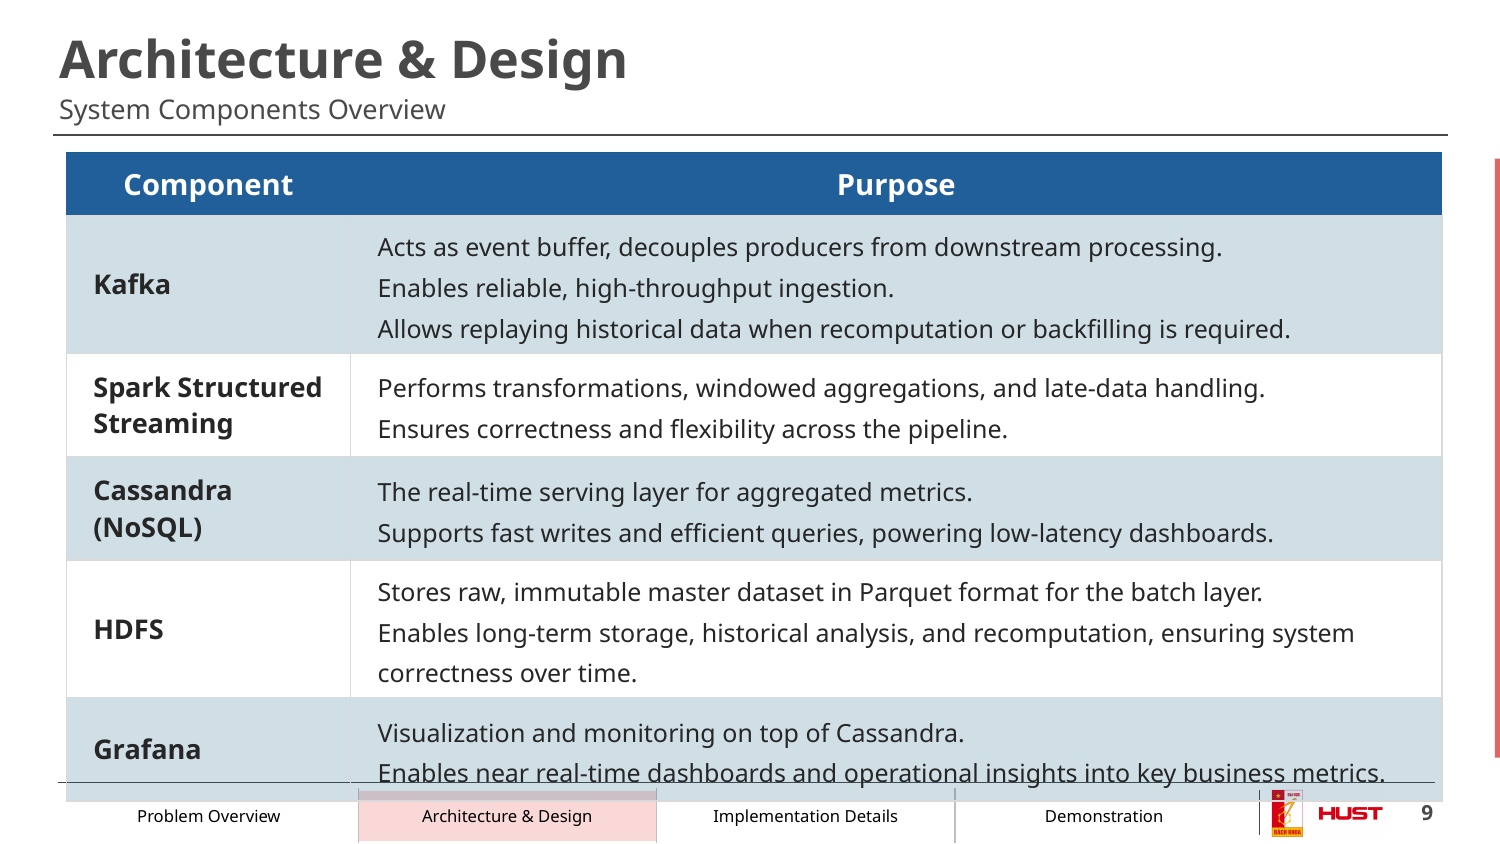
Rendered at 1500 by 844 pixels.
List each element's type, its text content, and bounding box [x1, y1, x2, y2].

table_header Component [66, 153, 351, 215]
table_cell Grafana [67, 698, 350, 800]
table_cell Cassandra (NoSQL) [67, 457, 350, 559]
table_cell The real-time serving layer for aggregated metrics. Supports fast writes and efficient queries, powering low-latency dashboards. [351, 457, 1441, 559]
table_header Purpose [351, 153, 1442, 215]
table_cell Acts as event buffer, decouples producers from downstream processing. Enables reliable, high-throughput ingestion. Allows replaying historical data when recomputation or backfilling is required. [351, 217, 1441, 353]
picture [1267, 802, 1386, 839]
table_cell Kafka [67, 217, 350, 353]
table_cell Visualization and monitoring on top of Cassandra. Enables near real-time dashboards and operational insights into key business metrics. [351, 698, 1441, 800]
table_cell HDFS [67, 561, 350, 697]
table_cell Stores raw, immutable master dataset in Parquet format for the batch layer. Enables long-term storage, historical analysis, and recomputation, ensuring system correctness over time. [351, 561, 1441, 697]
title System Components Overview [44, 77, 1442, 127]
table_cell Performs transformations, windowed aggregations, and late-data handling. Ensures correctness and flexibility across the pipeline. [351, 354, 1441, 456]
table_cell Spark Structured Streaming [67, 354, 350, 456]
